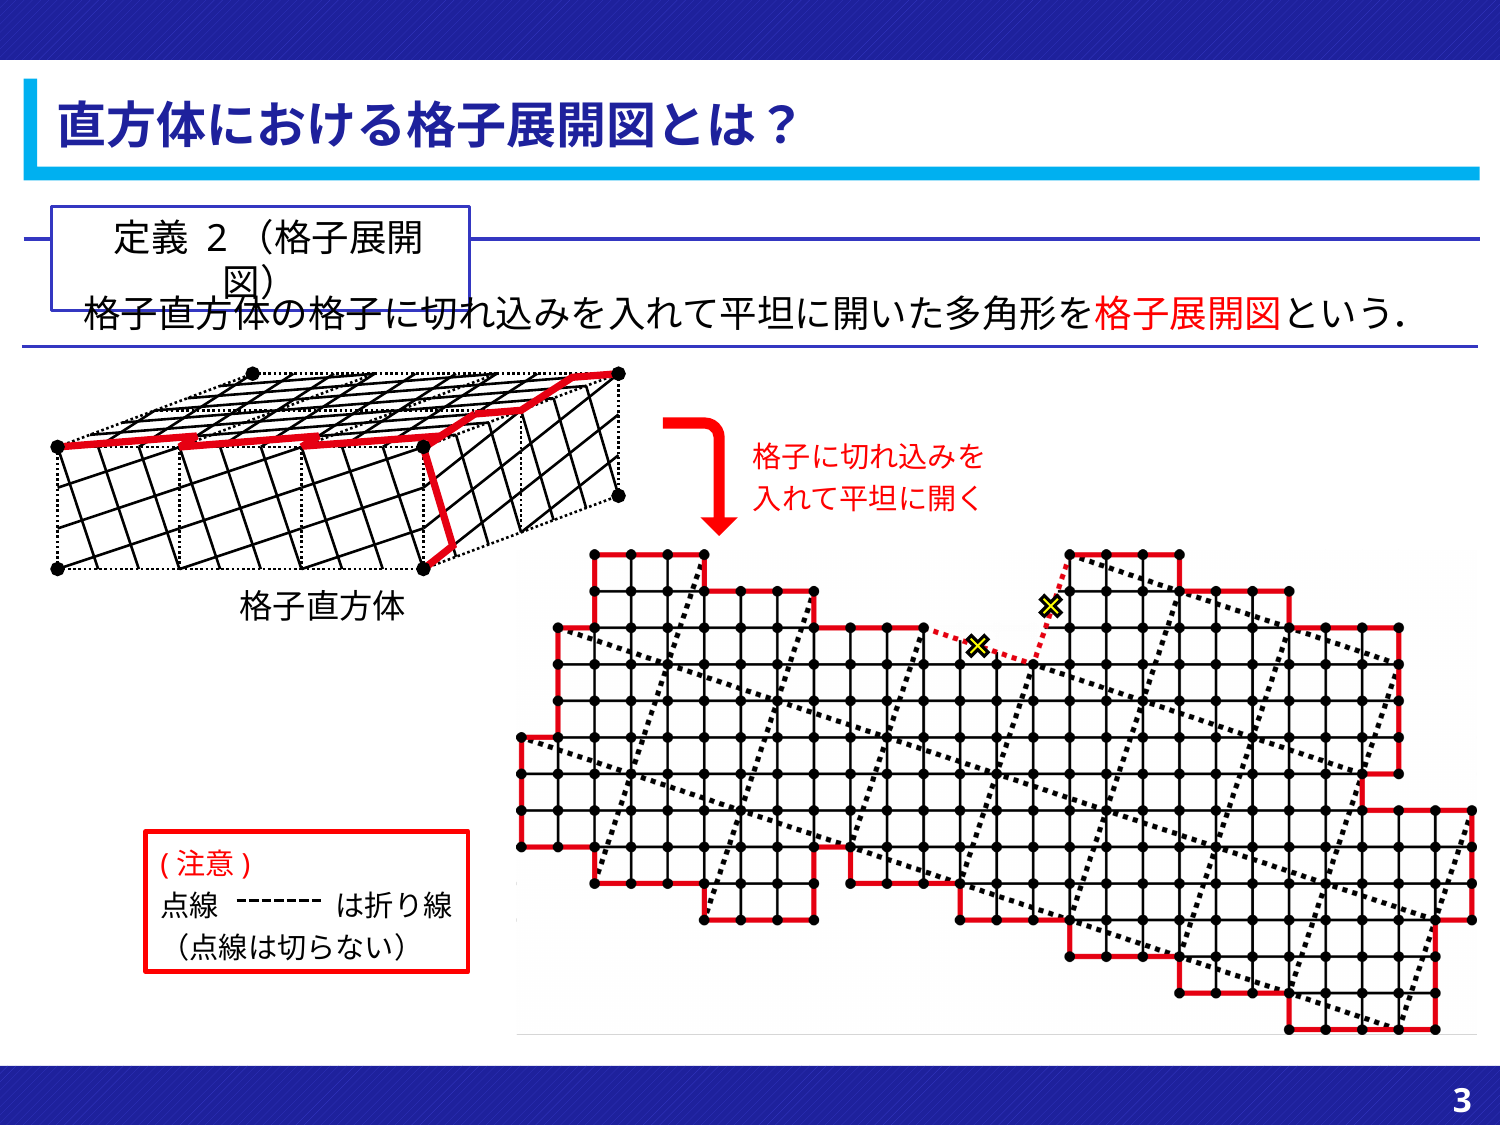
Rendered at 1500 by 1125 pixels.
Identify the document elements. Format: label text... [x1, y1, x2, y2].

text_box 格子直方体 [224, 578, 424, 633]
picture [516, 549, 1477, 1035]
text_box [52, 368, 624, 575]
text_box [662, 417, 1011, 536]
text_box 定義 2（格子展開図） [51, 206, 470, 238]
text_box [144, 831, 470, 970]
text_box 定義 2（格子展開図） [51, 240, 470, 269]
text_box 格子直方体の格子に切れ込みを入れて平坦に開いた多角形を格子展開図という． [42, 269, 1478, 343]
slide_number 3 [1149, 1071, 1487, 1121]
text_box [965, 594, 1063, 658]
title 直方体における格子展開図とは？ [41, 85, 1397, 162]
